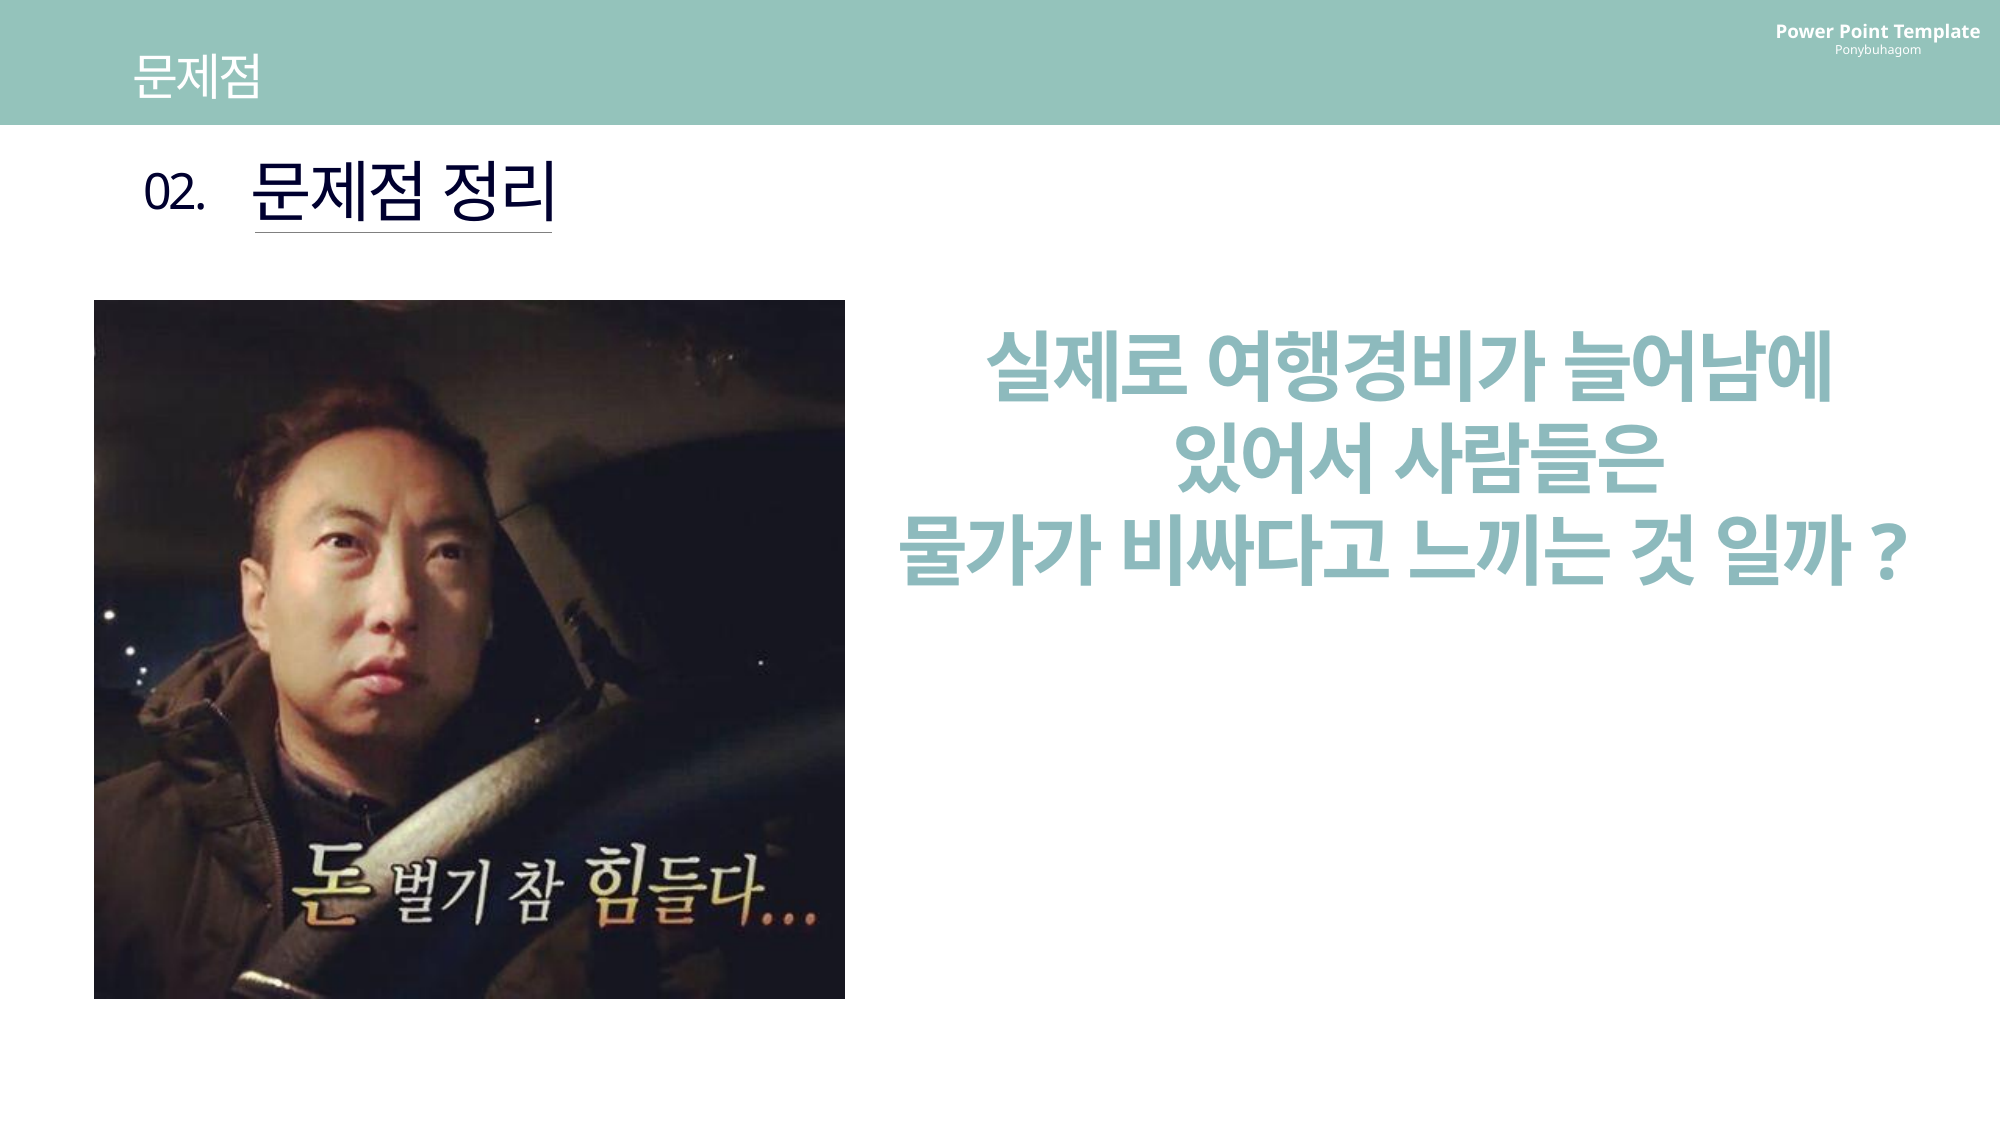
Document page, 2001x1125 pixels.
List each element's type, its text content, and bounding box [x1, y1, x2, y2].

picture [94, 300, 845, 999]
text_box 문제점 [117, 37, 280, 113]
text_box Power Point Template Ponybuhagom [1760, 12, 1996, 65]
text_box 02. [128, 152, 223, 227]
text_box 실제로 여행경비가 늘어남에 있어서 사람들은 물가가 비싸다고 느끼는 것 일까? [877, 310, 1962, 603]
text_box 문제점 정리 [235, 142, 577, 237]
